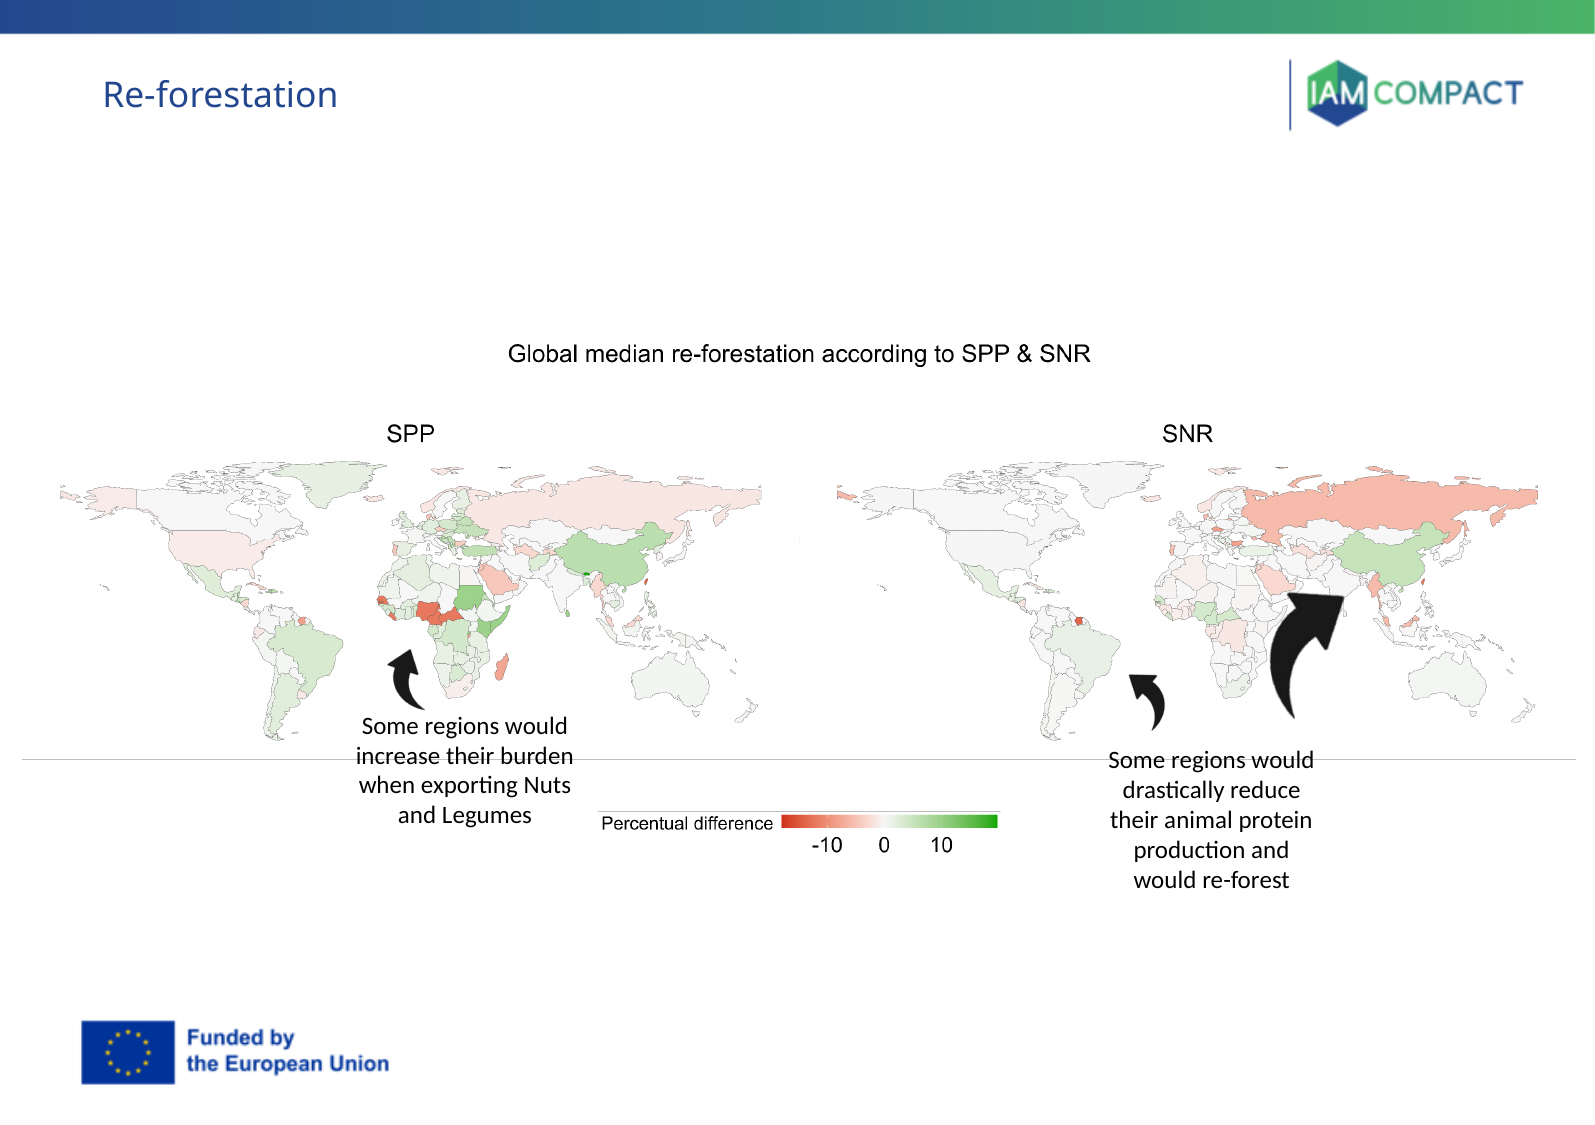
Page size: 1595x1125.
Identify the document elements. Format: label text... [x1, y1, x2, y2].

picture [0, 0, 1595, 1125]
title Re-forestation [87, 59, 1273, 132]
text_box Some regions would drastically reduce their animal protein production and would re-forest [1084, 860, 1340, 901]
